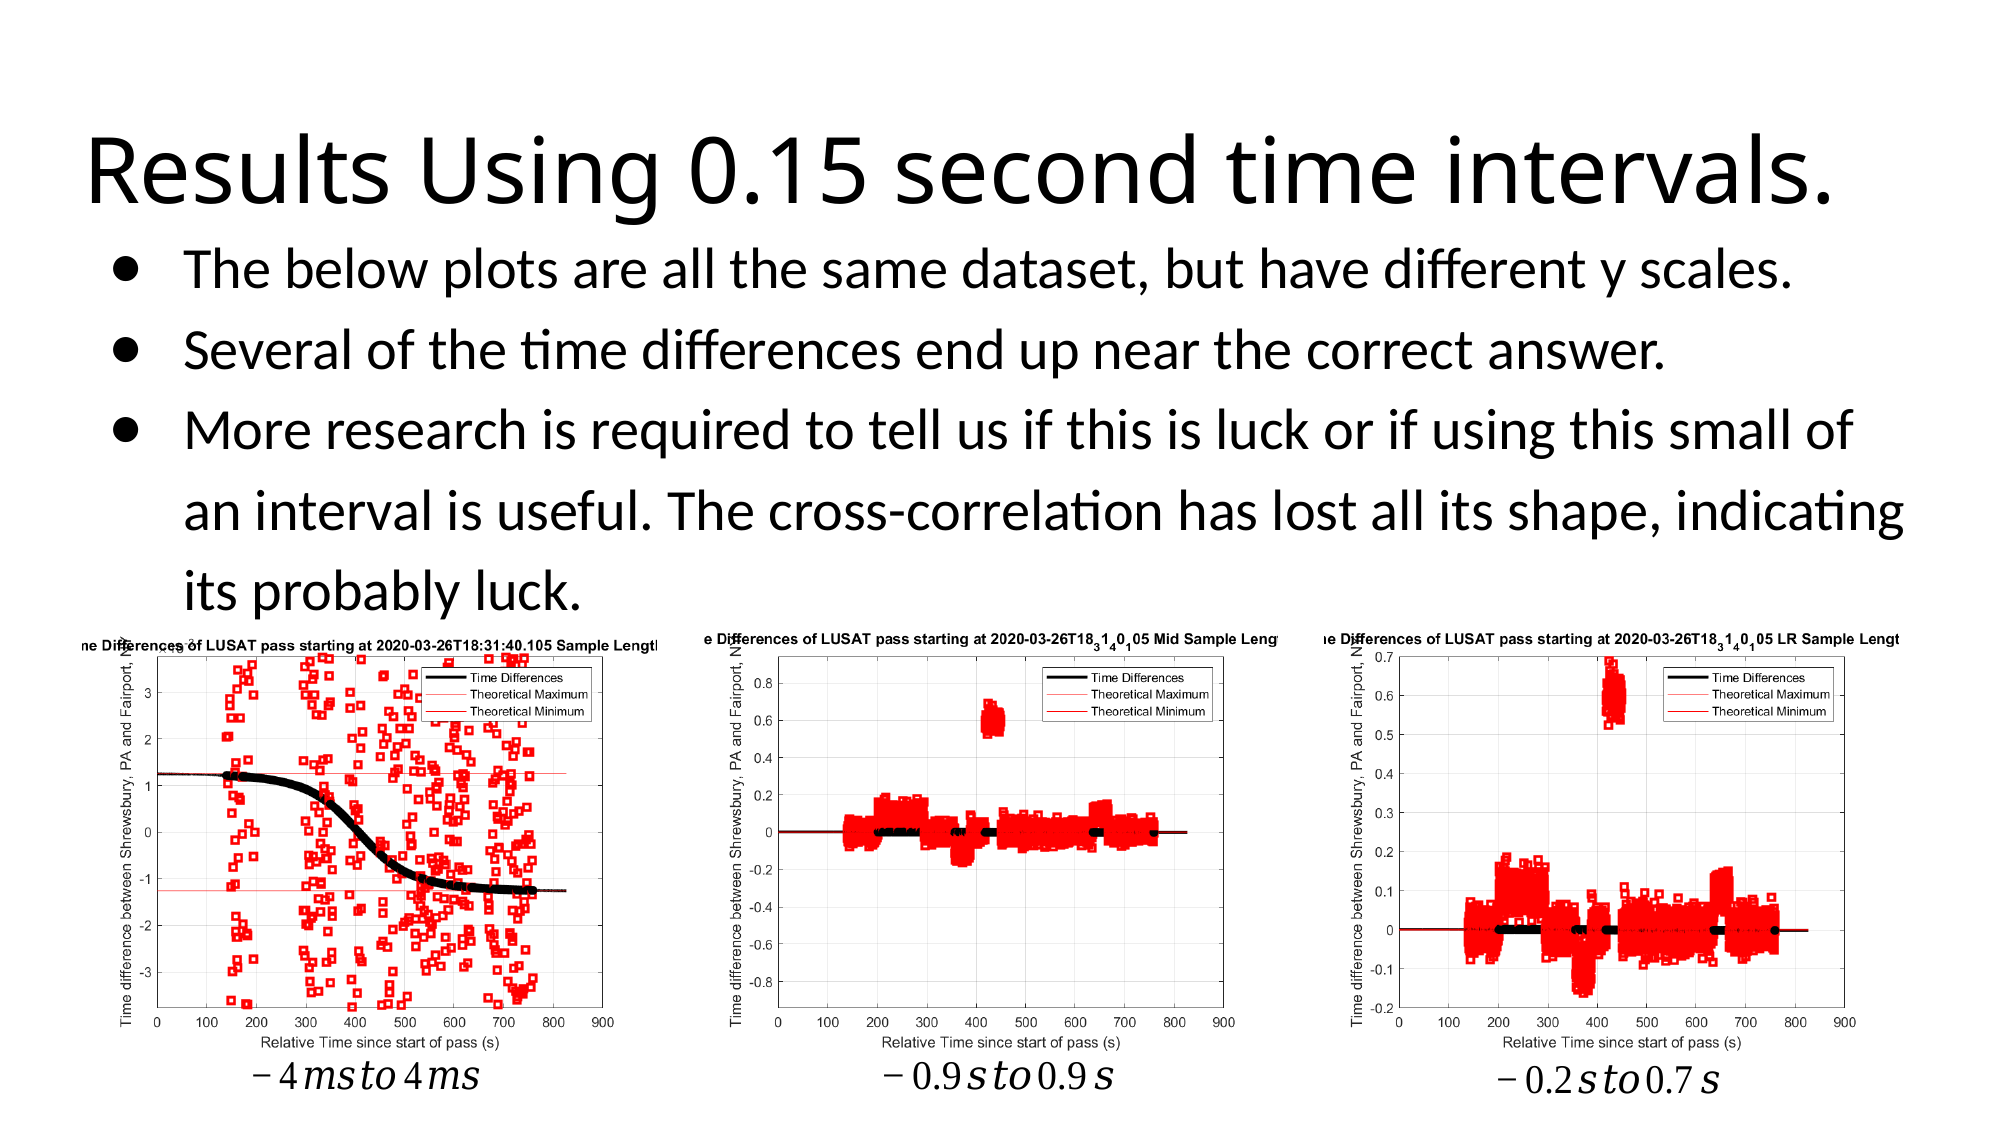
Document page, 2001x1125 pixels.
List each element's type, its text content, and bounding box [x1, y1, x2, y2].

picture [703, 624, 1278, 1055]
picture [1324, 624, 1899, 1055]
list The below plots are all the same dataset, but have different y scales. Several of the time differences end up near the correct answer. More research is required to tell us if this is luck or if using this small of an interval is useful. The cross-correlation has lost all its shape, indicating its probably luck. [68, 205, 1932, 549]
picture [82, 624, 657, 1055]
title Results Using 0.15 second time intervals. [68, 97, 1932, 205]
